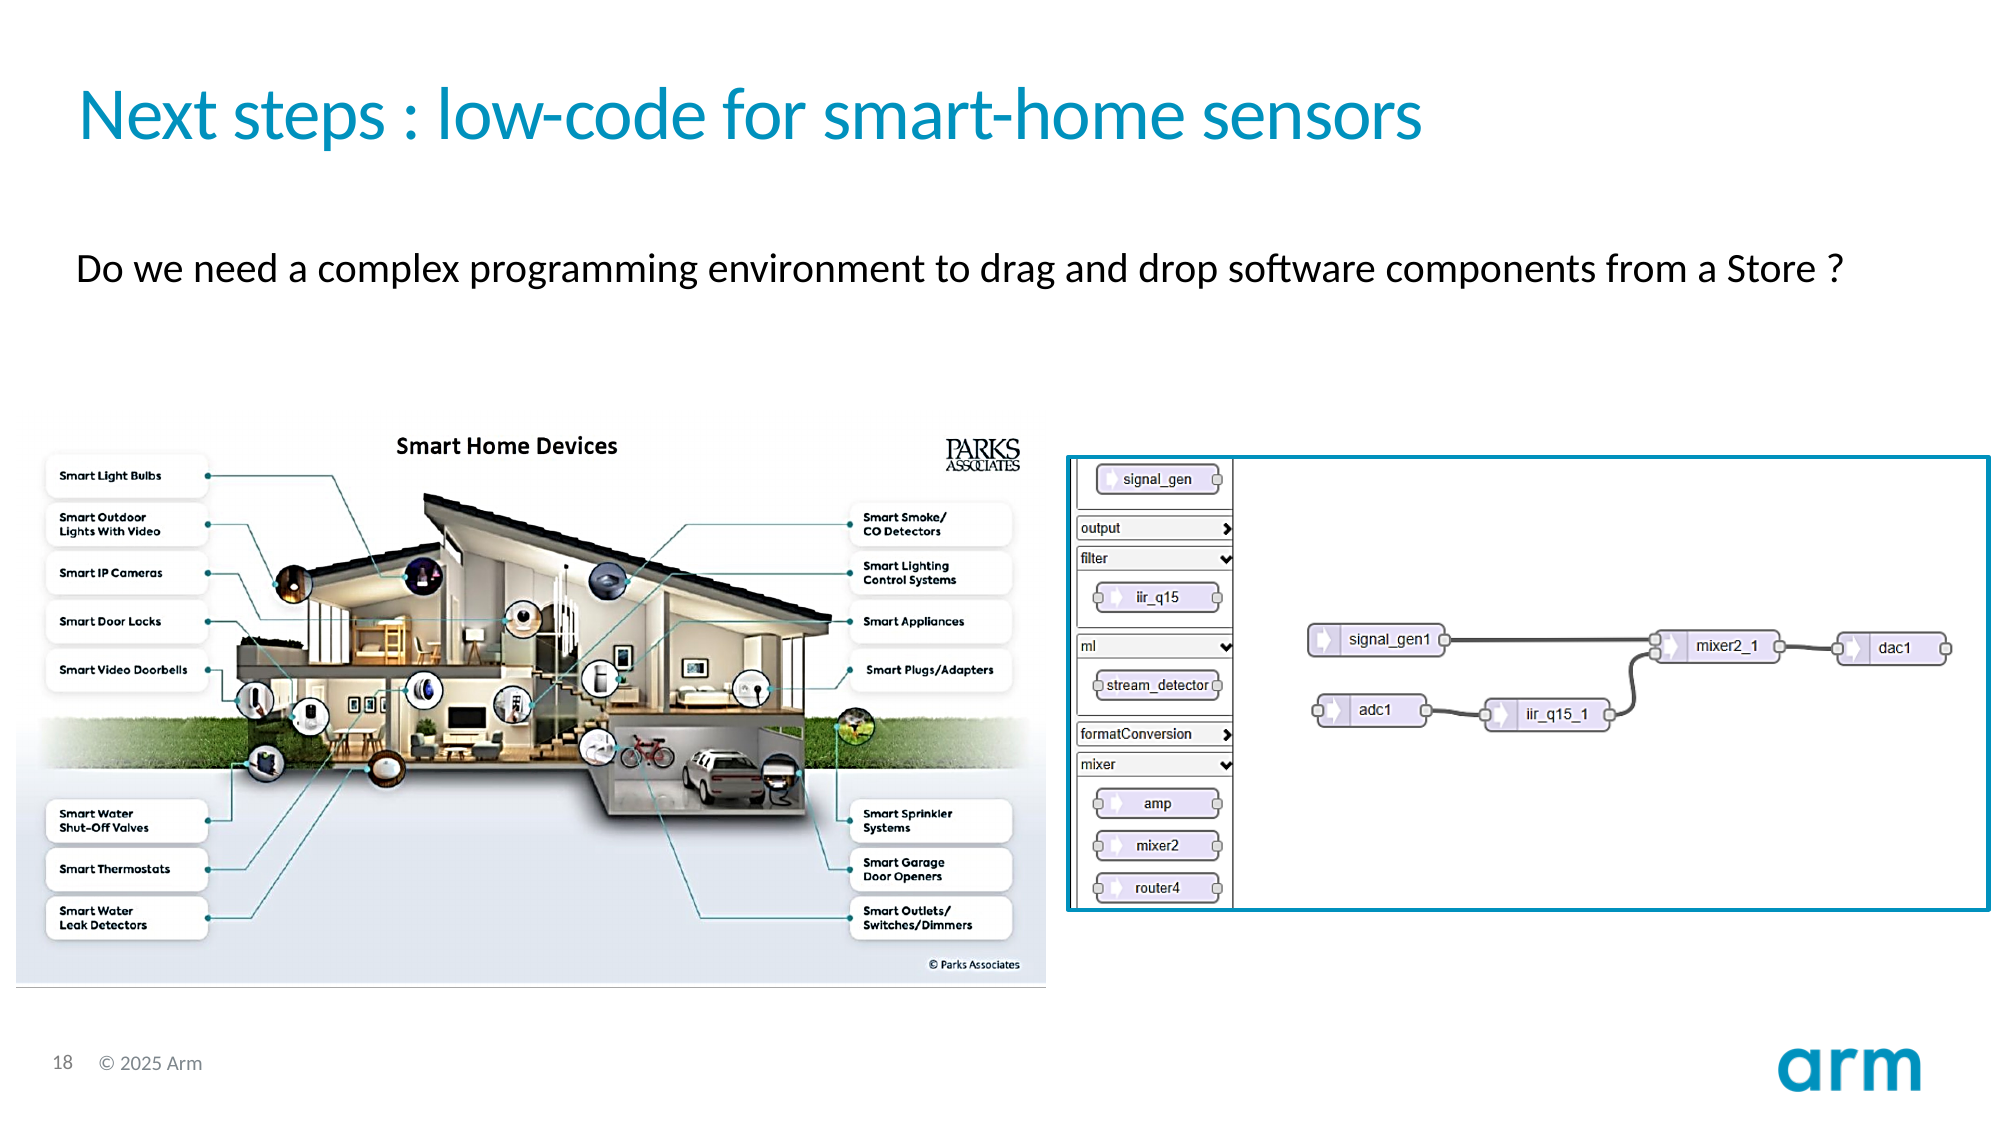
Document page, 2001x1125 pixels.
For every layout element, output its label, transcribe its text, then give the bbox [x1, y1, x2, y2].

picture [1071, 460, 1985, 907]
title Next steps : low-code for smart-home sensors [78, 78, 1922, 186]
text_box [16, 410, 1046, 988]
picture [1777, 1047, 1922, 1093]
text_box Do we need a complex programming environment to drag and drop software components from a Store ? [61, 233, 1905, 363]
